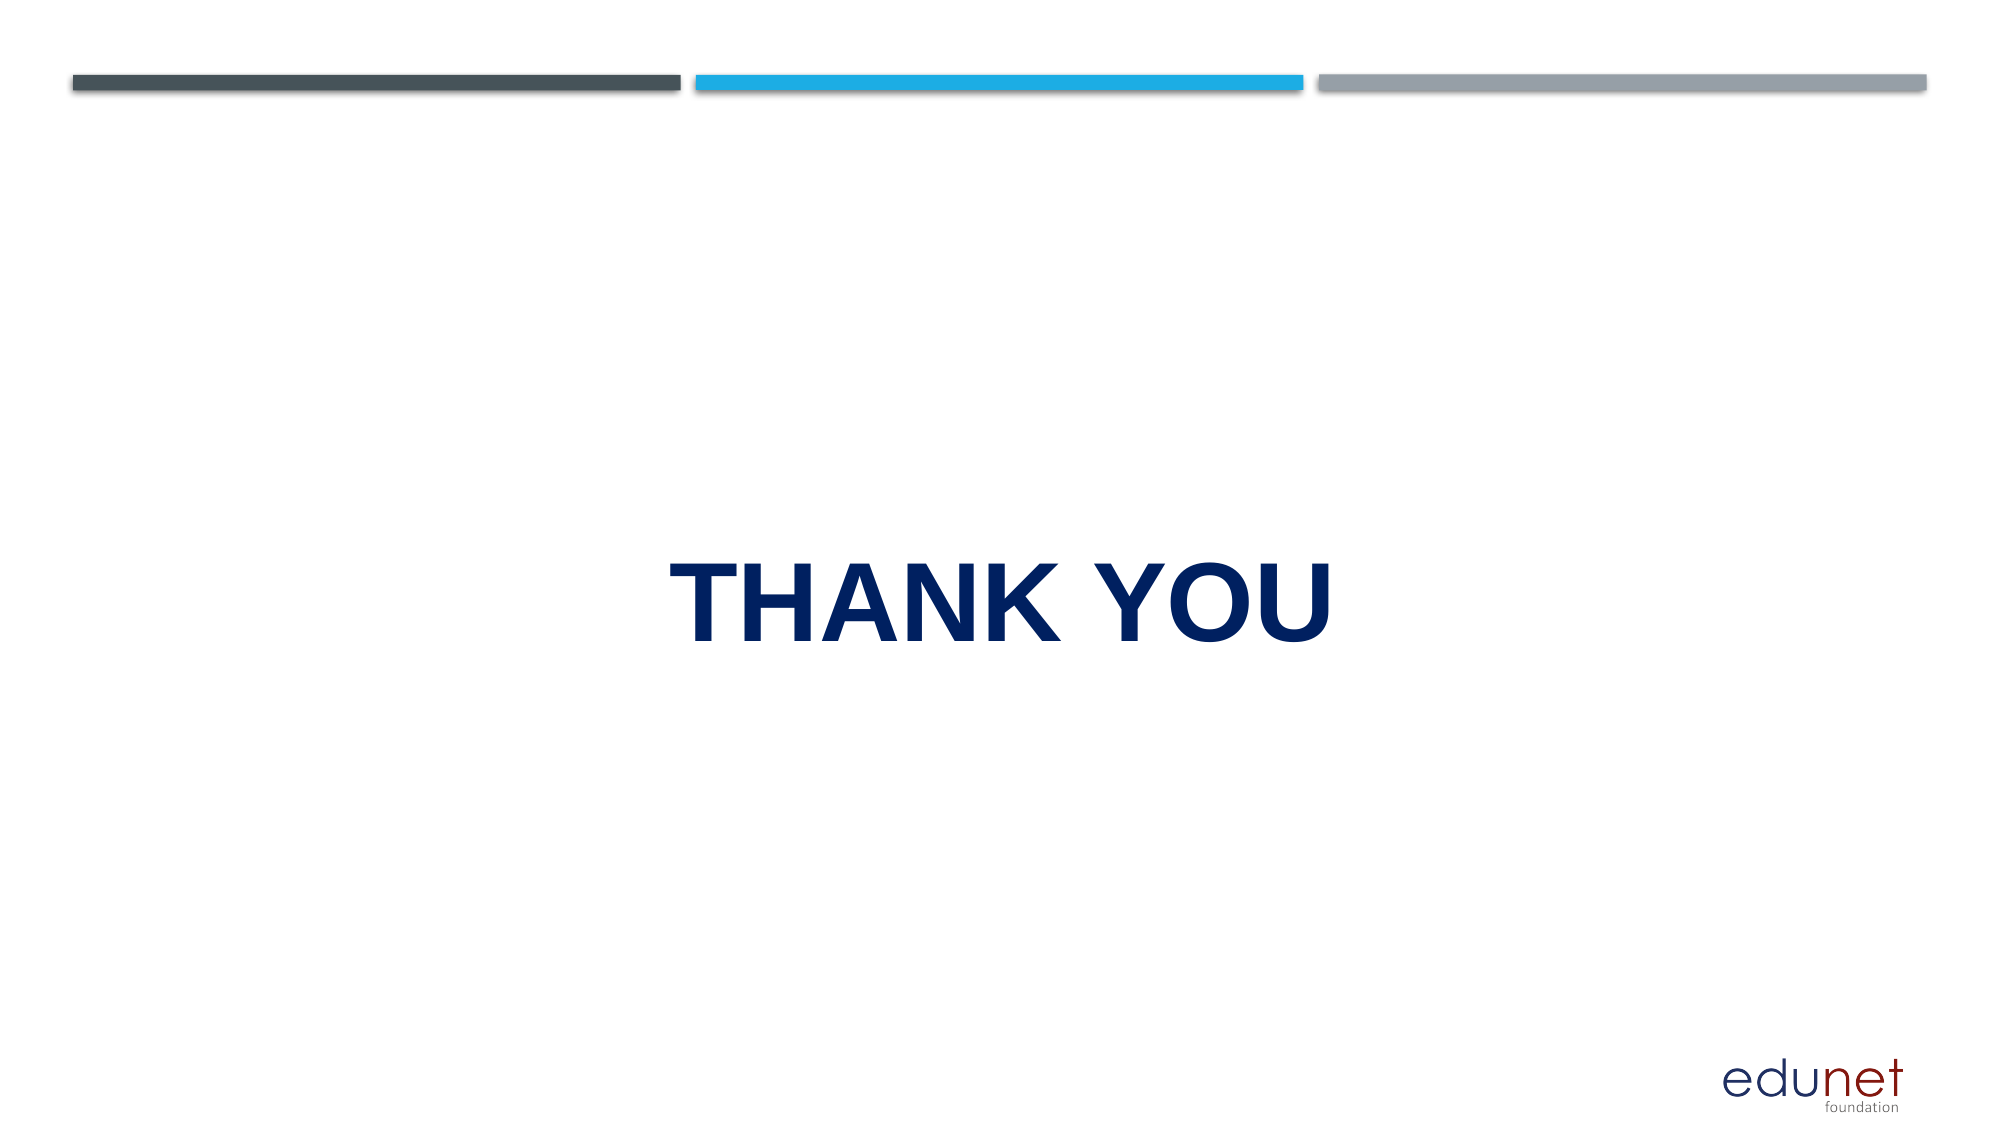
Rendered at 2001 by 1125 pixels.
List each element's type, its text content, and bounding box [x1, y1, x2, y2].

picture [1719, 1056, 1905, 1116]
title THANK YOU [240, 453, 1766, 672]
